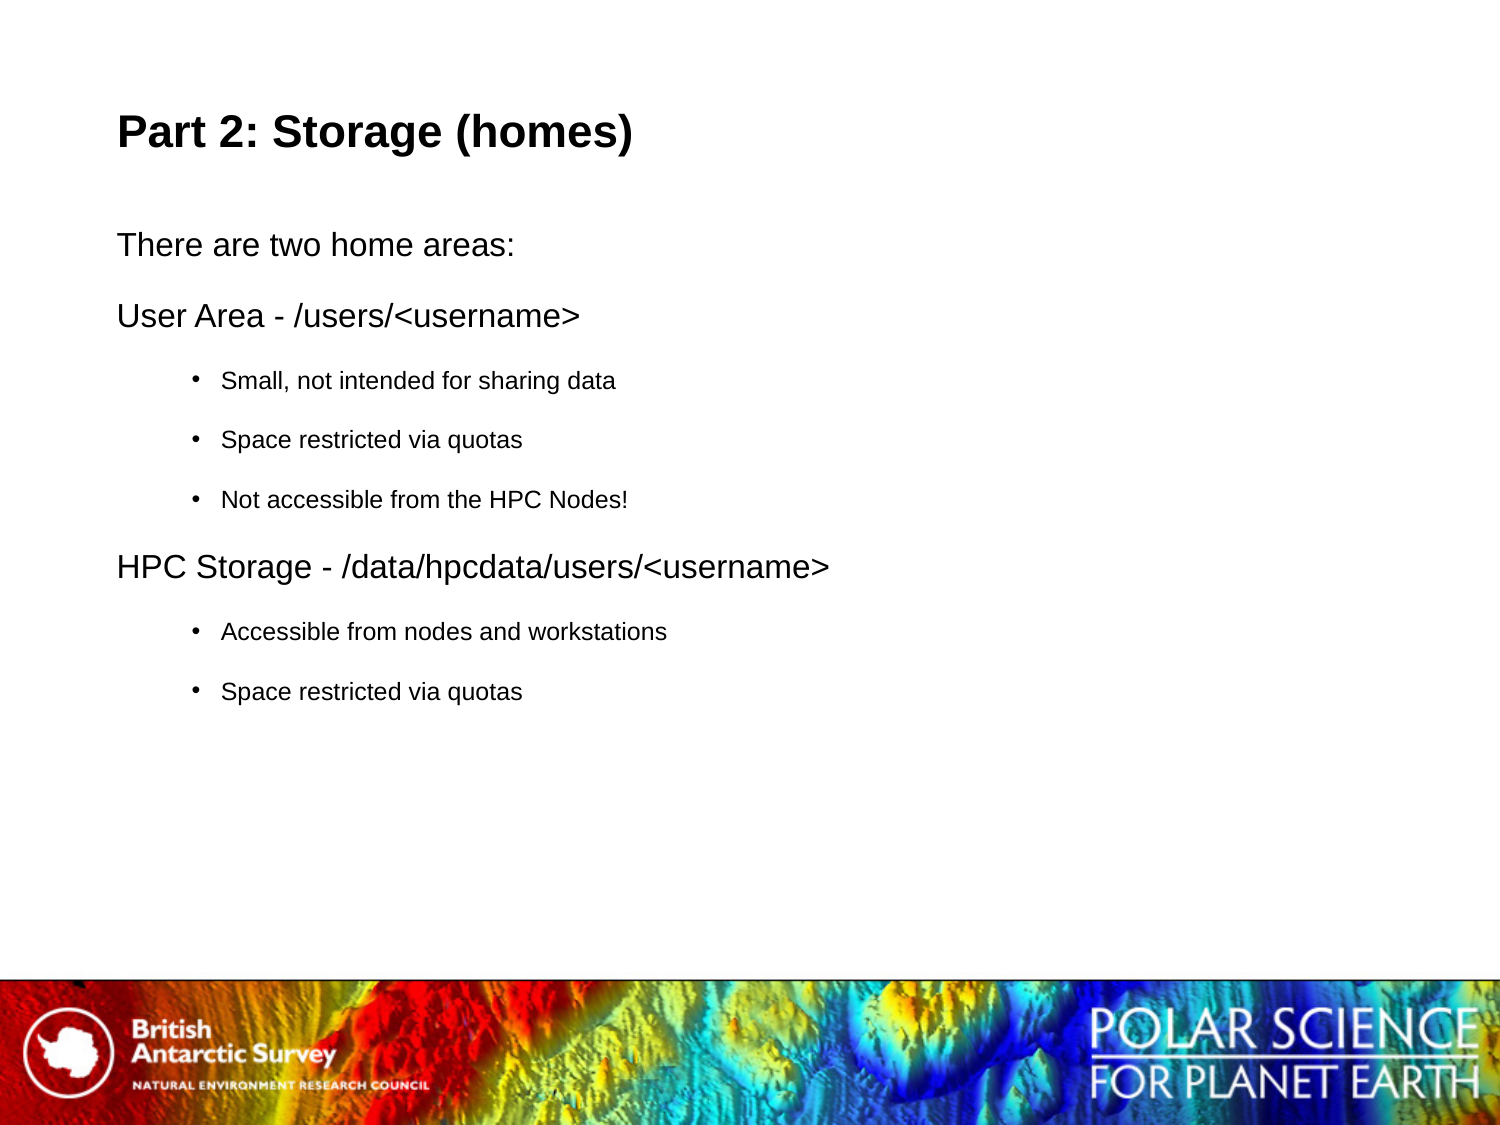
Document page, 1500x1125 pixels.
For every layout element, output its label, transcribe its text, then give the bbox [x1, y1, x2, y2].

title Part 2: Storage (homes) [117, 70, 1371, 188]
picture [0, 0, 1500, 1125]
subtitle There are two home areas: User Area - /users/<username> Small, not intended for sharing data Space restricted via quotas Not accessible from the HPC Nodes! HPC Storage - /data/hpcdata/users/<username> Accessible from nodes and workstations Space restricted via quotas [116, 222, 1371, 914]
